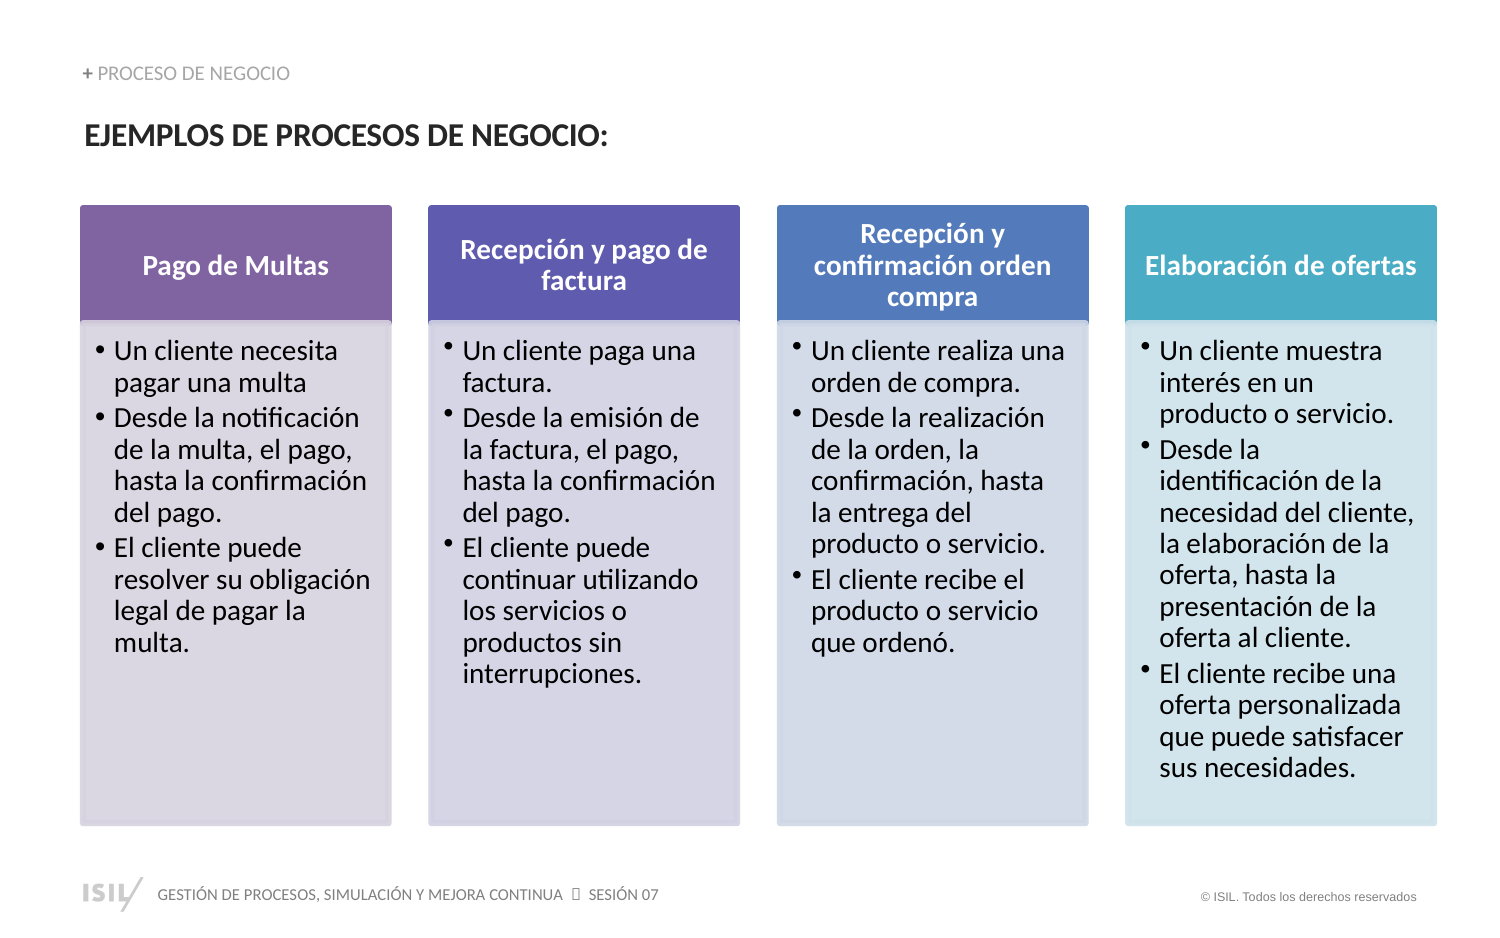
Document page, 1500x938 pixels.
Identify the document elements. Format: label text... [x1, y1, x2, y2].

text_box + PROCESO DE NEGOCIO [82, 62, 482, 85]
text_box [83, 183, 1436, 851]
text_box EJEMPLOS DE PROCESOS DE NEGOCIO: [82, 113, 1412, 154]
